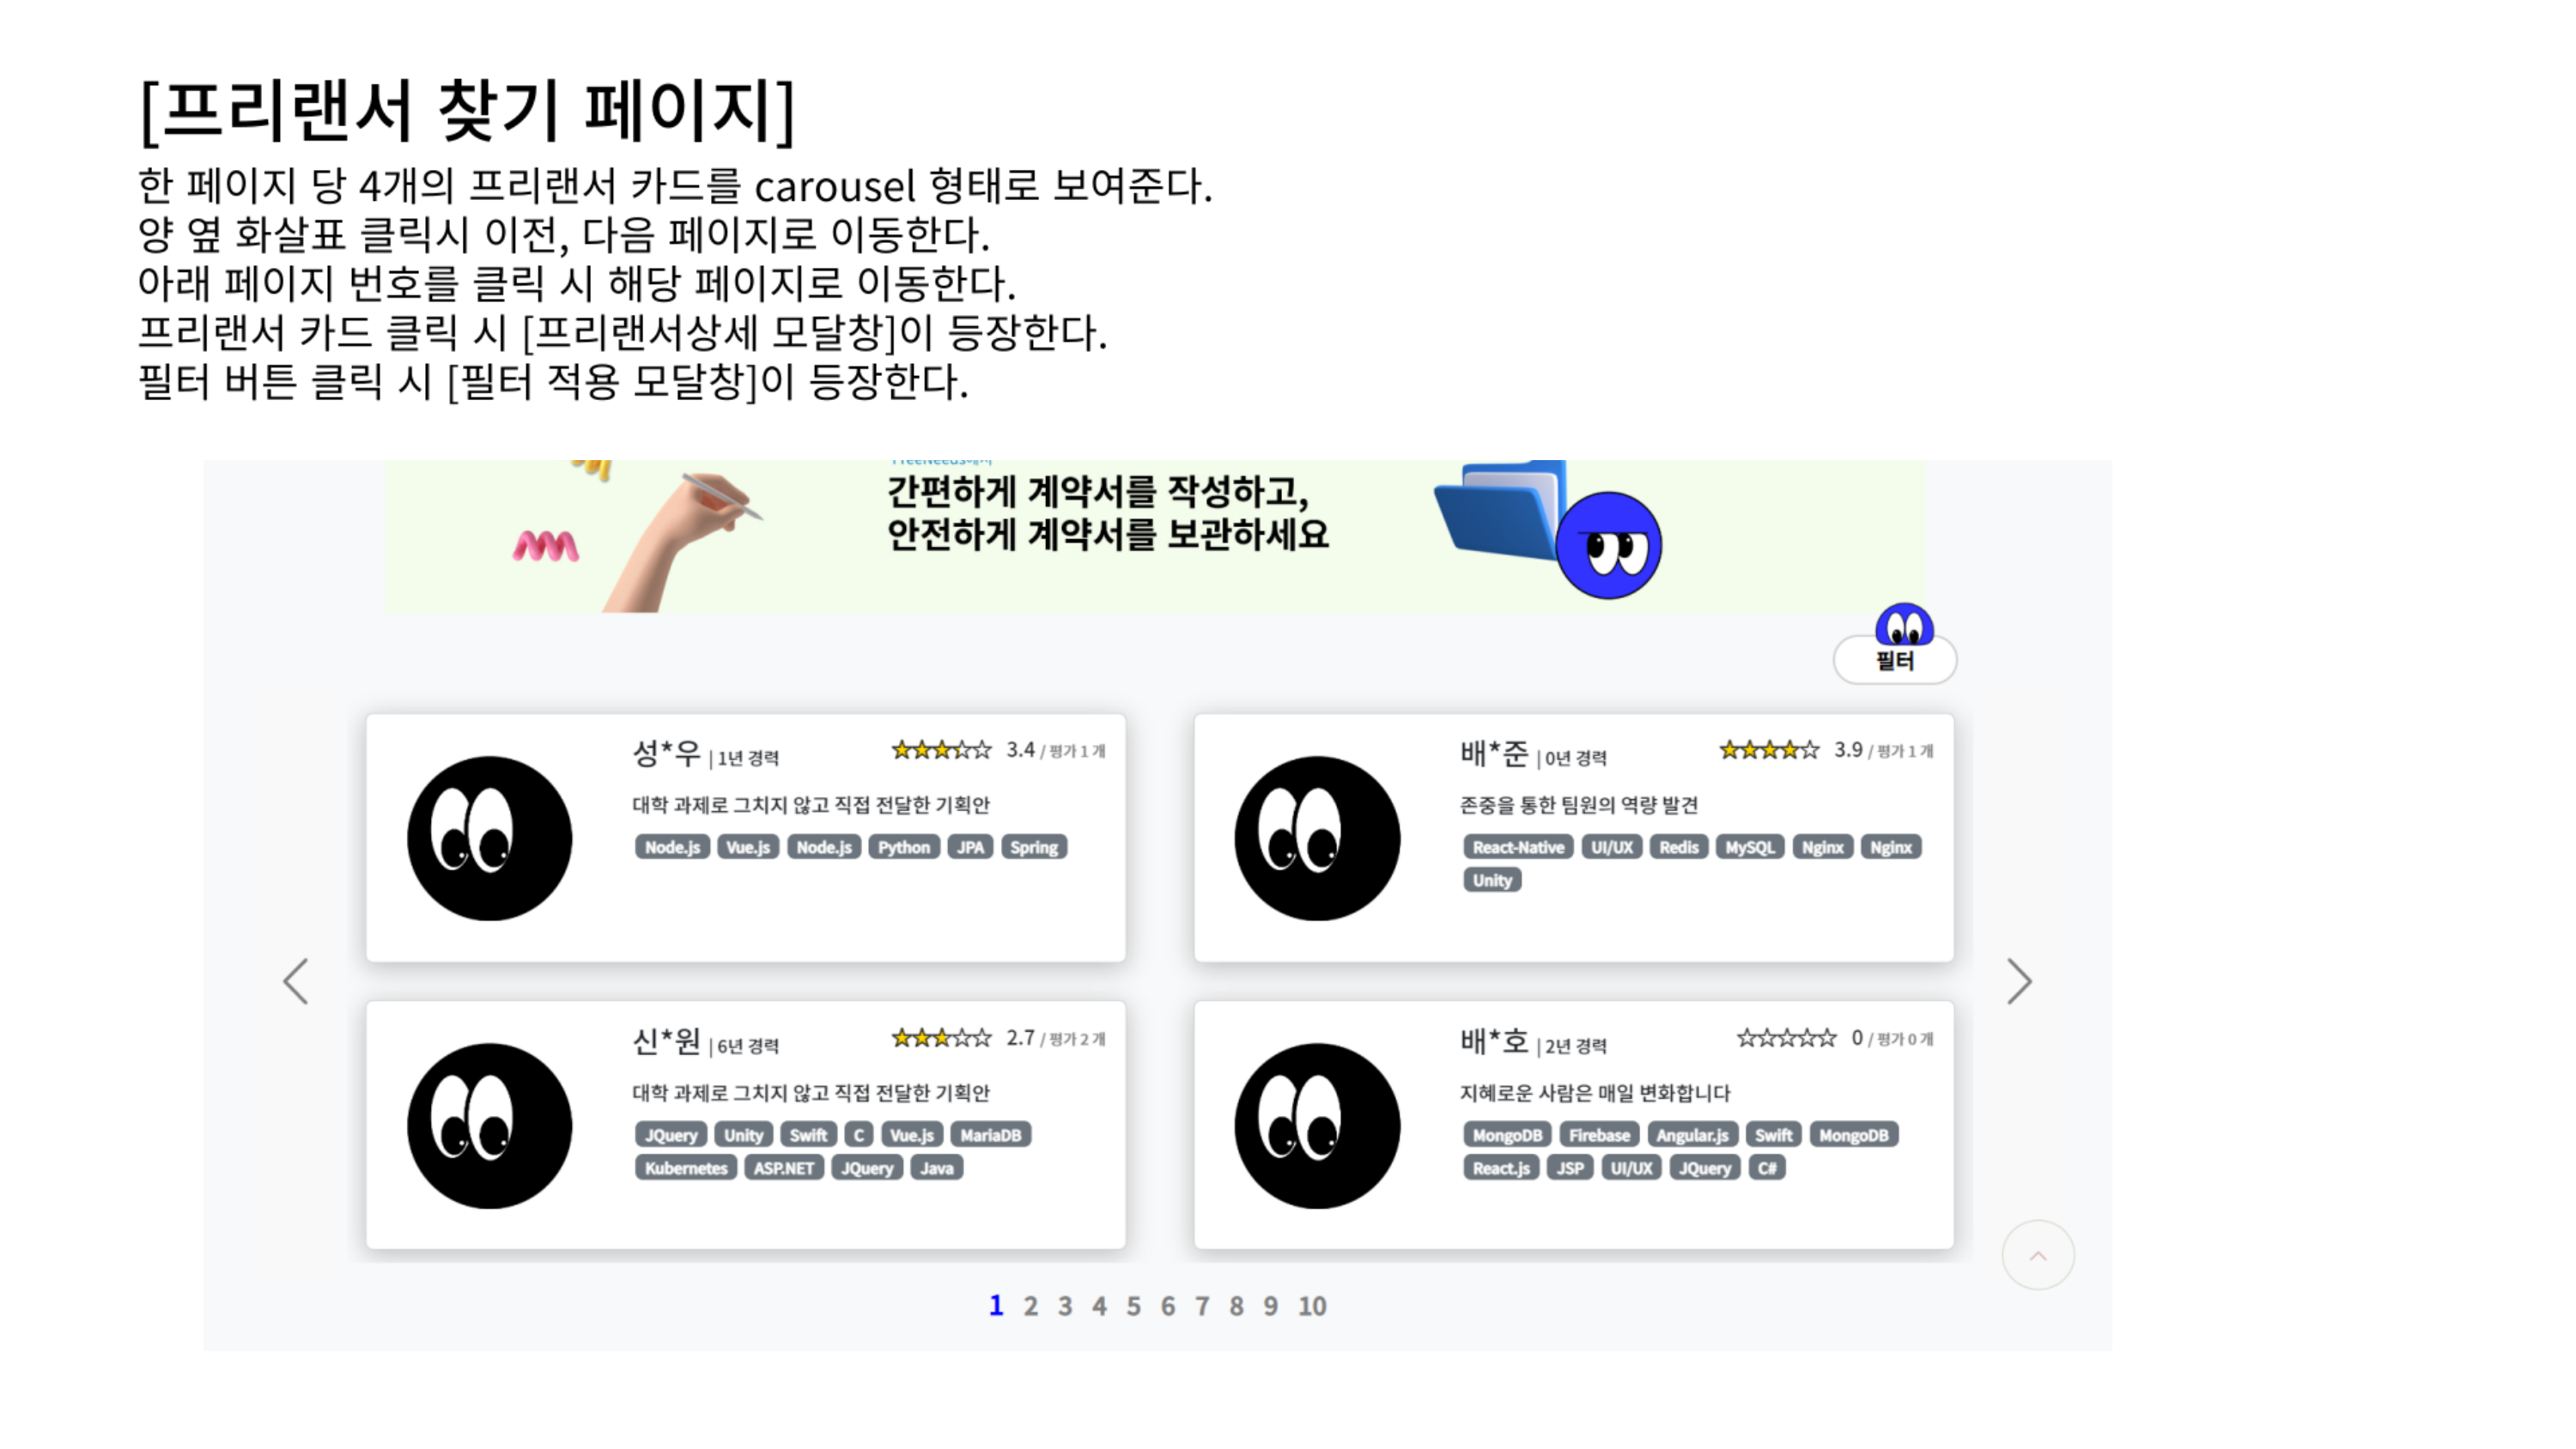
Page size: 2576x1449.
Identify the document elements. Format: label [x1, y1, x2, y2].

picture [126, 48, 1232, 431]
text_box [203, 460, 2112, 1352]
